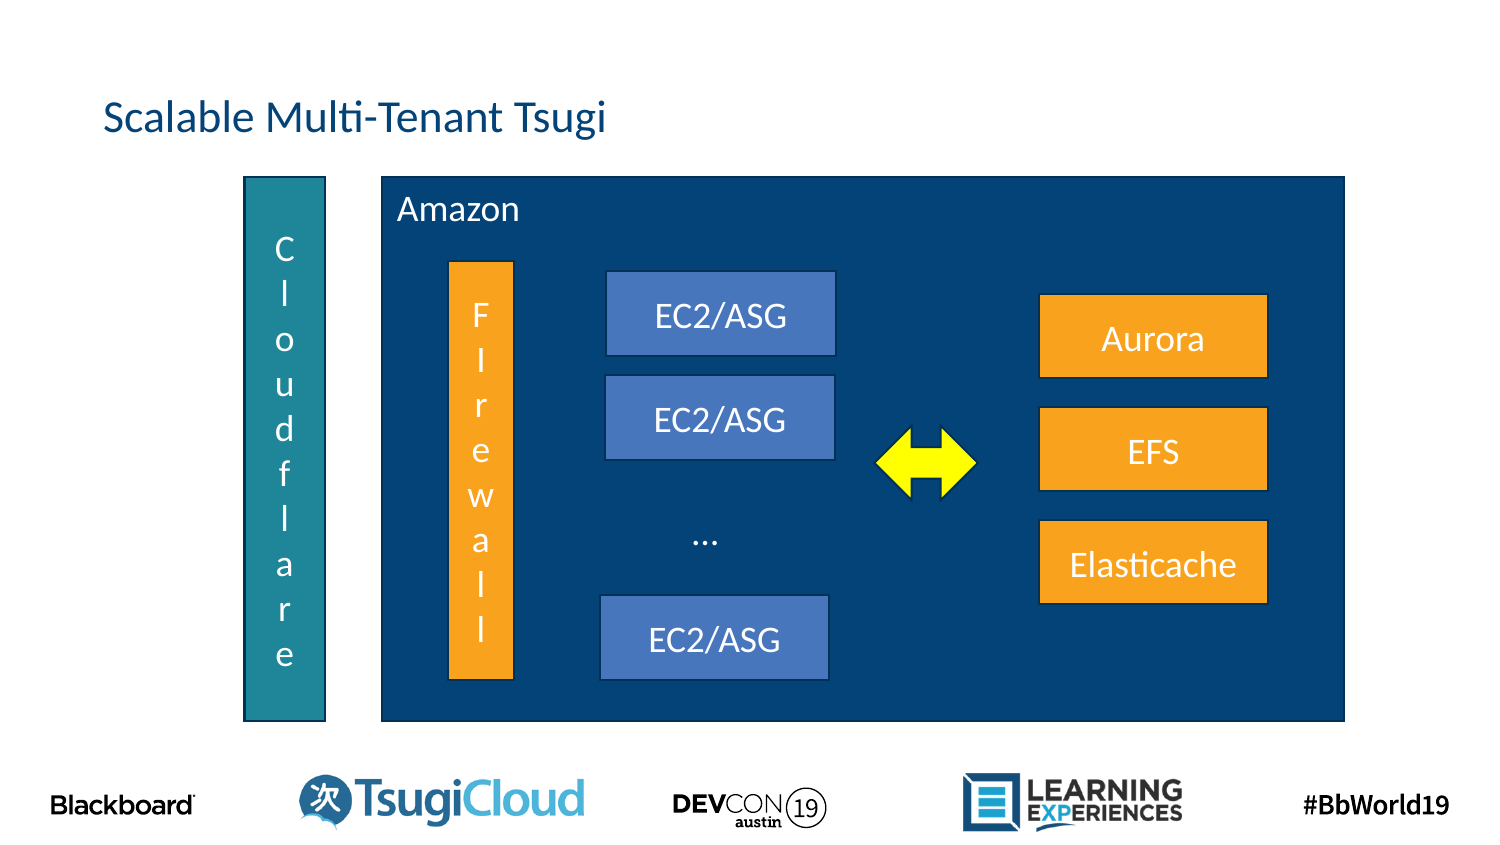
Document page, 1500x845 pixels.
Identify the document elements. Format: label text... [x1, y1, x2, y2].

picture [299, 774, 584, 831]
title Scalable Multi-Tenant Tsugi [103, 45, 1215, 143]
picture [963, 773, 1182, 832]
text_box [244, 176, 1344, 722]
